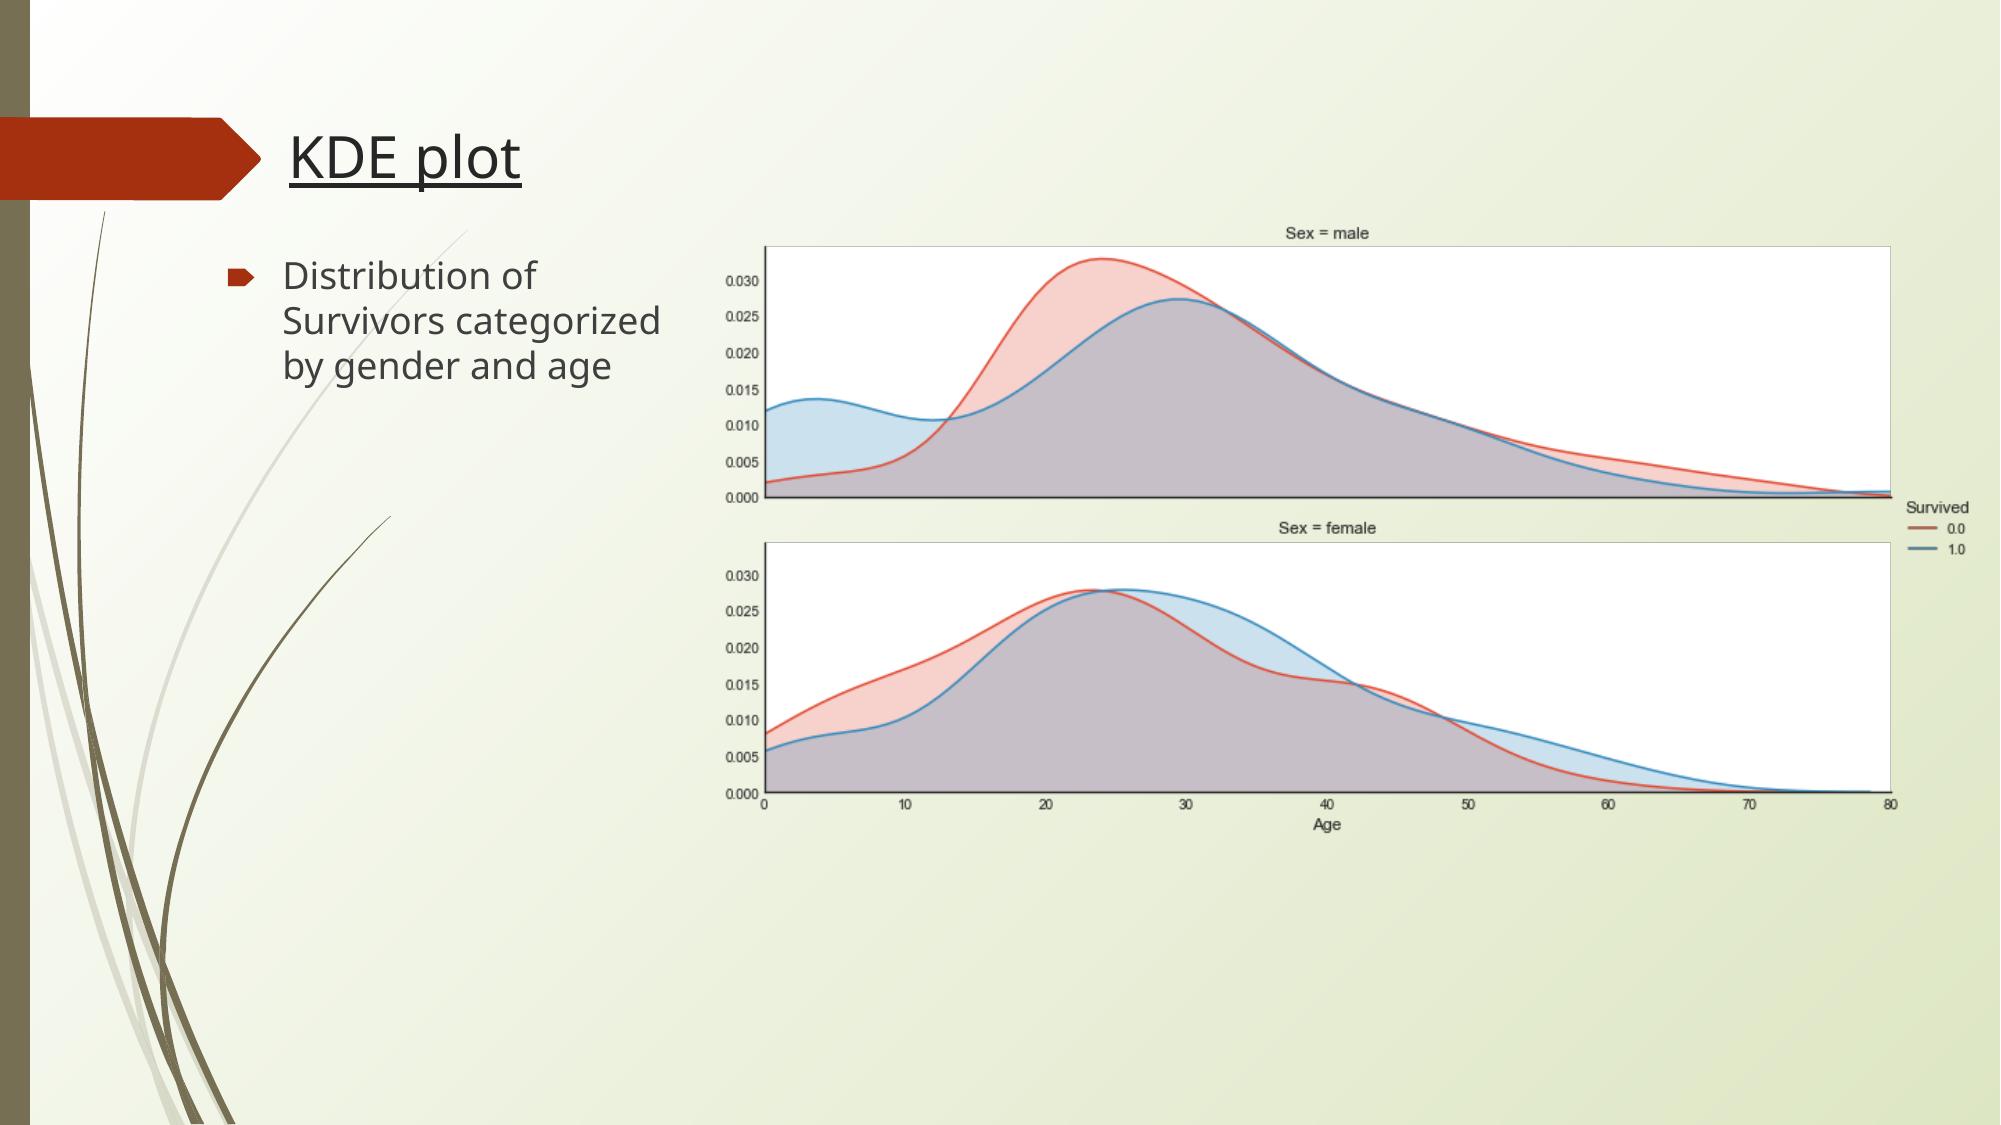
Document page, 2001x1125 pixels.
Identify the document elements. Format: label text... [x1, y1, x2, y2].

title KDE plot [273, 112, 1736, 244]
picture [715, 217, 1981, 842]
list Distribution of Survivors categorized by gender and age [192, 244, 710, 823]
